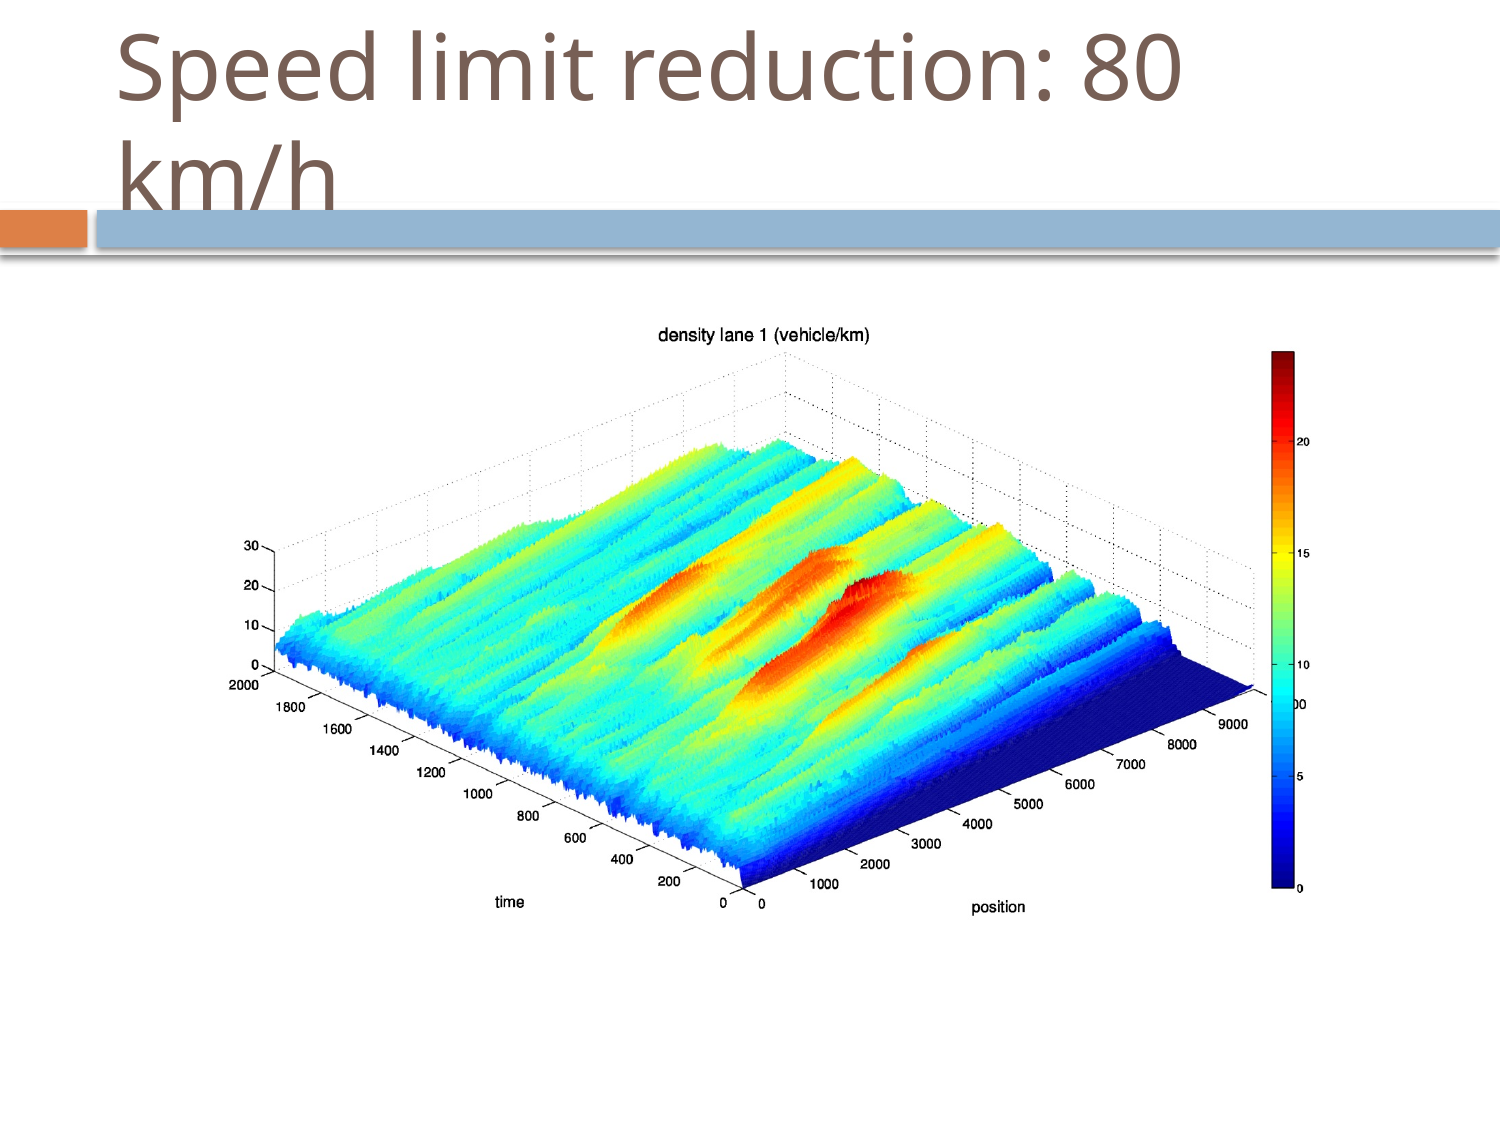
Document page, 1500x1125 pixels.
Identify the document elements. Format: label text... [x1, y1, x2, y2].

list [100, 302, 1439, 960]
title Speed limit reduction: 80 km/h [100, 37, 1438, 200]
